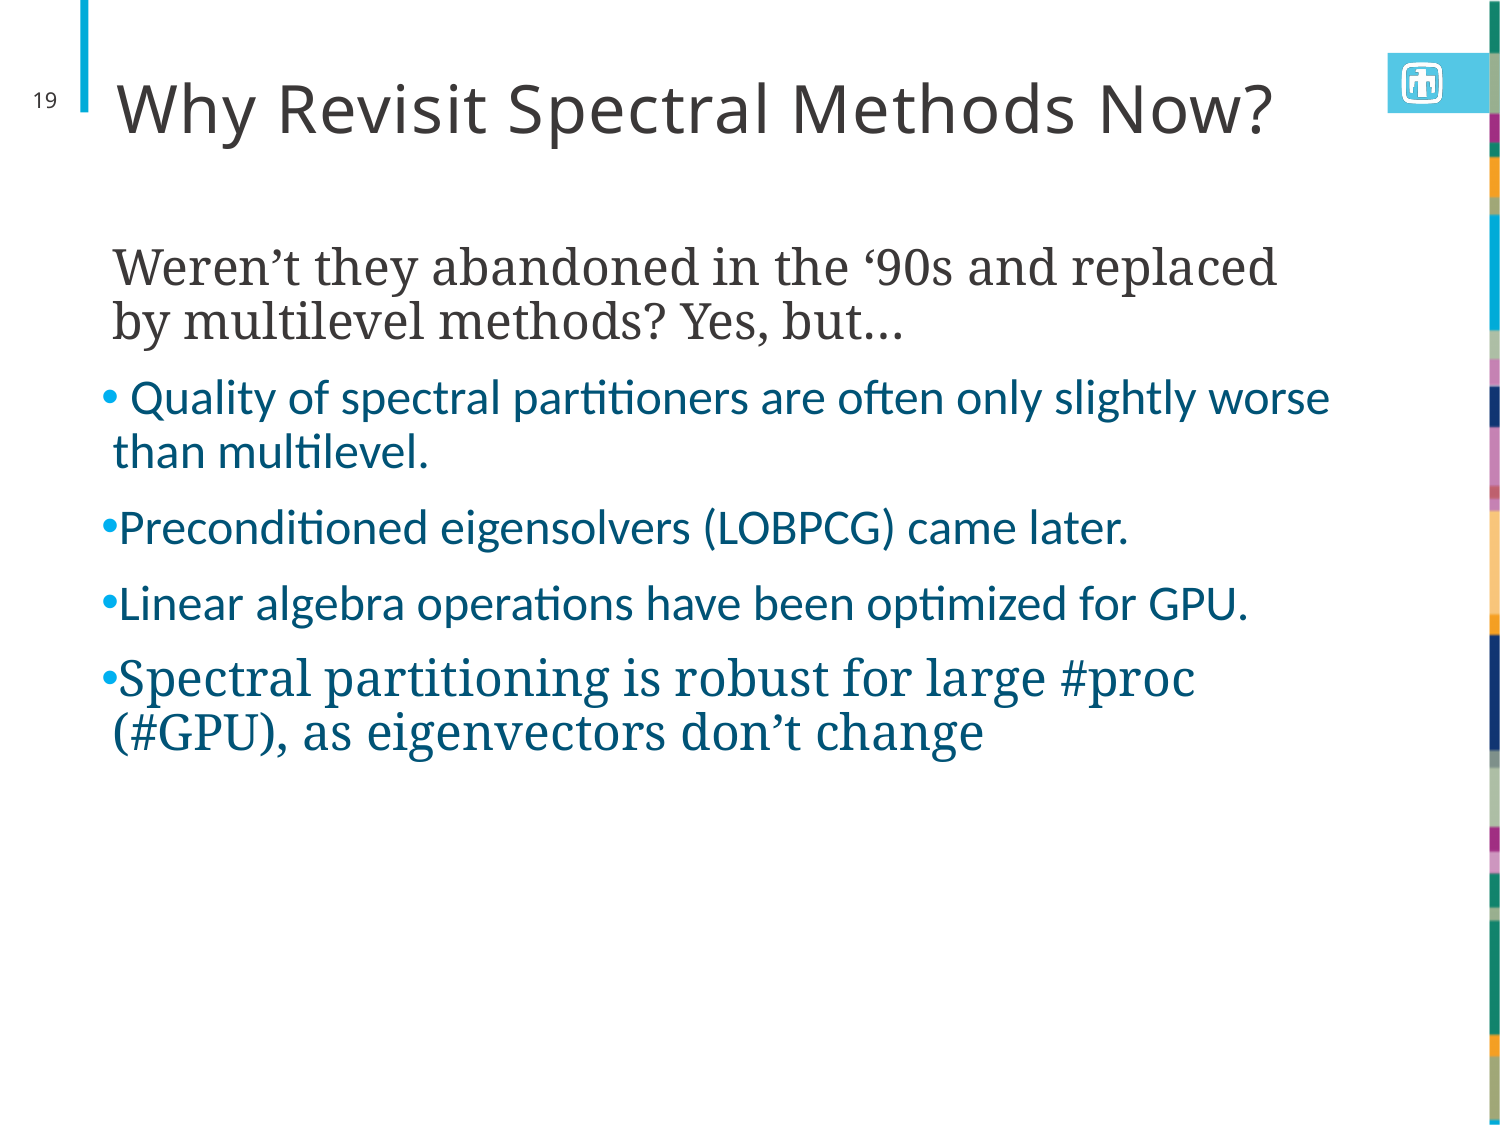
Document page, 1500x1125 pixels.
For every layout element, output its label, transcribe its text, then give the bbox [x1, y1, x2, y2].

picture [1490, 330, 1499, 1120]
list Weren’t they abandoned in the ‘90s and replaced by multilevel methods? Yes, but… Quality of spectral partitioners are often only slightly worse than multilevel. Preconditioned eigensolvers (LOBPCG) came later. Linear algebra operations have been optimized for GPU. Spectral partitioning is robust for large #proc (#GPU), as eigenvectors don’t change [101, 234, 1339, 798]
picture [1490, 1, 1499, 215]
slide_number 19 [12, 71, 73, 132]
title Why Revisit Spectral Methods Now? [101, 71, 1339, 166]
picture [1401, 62, 1444, 104]
